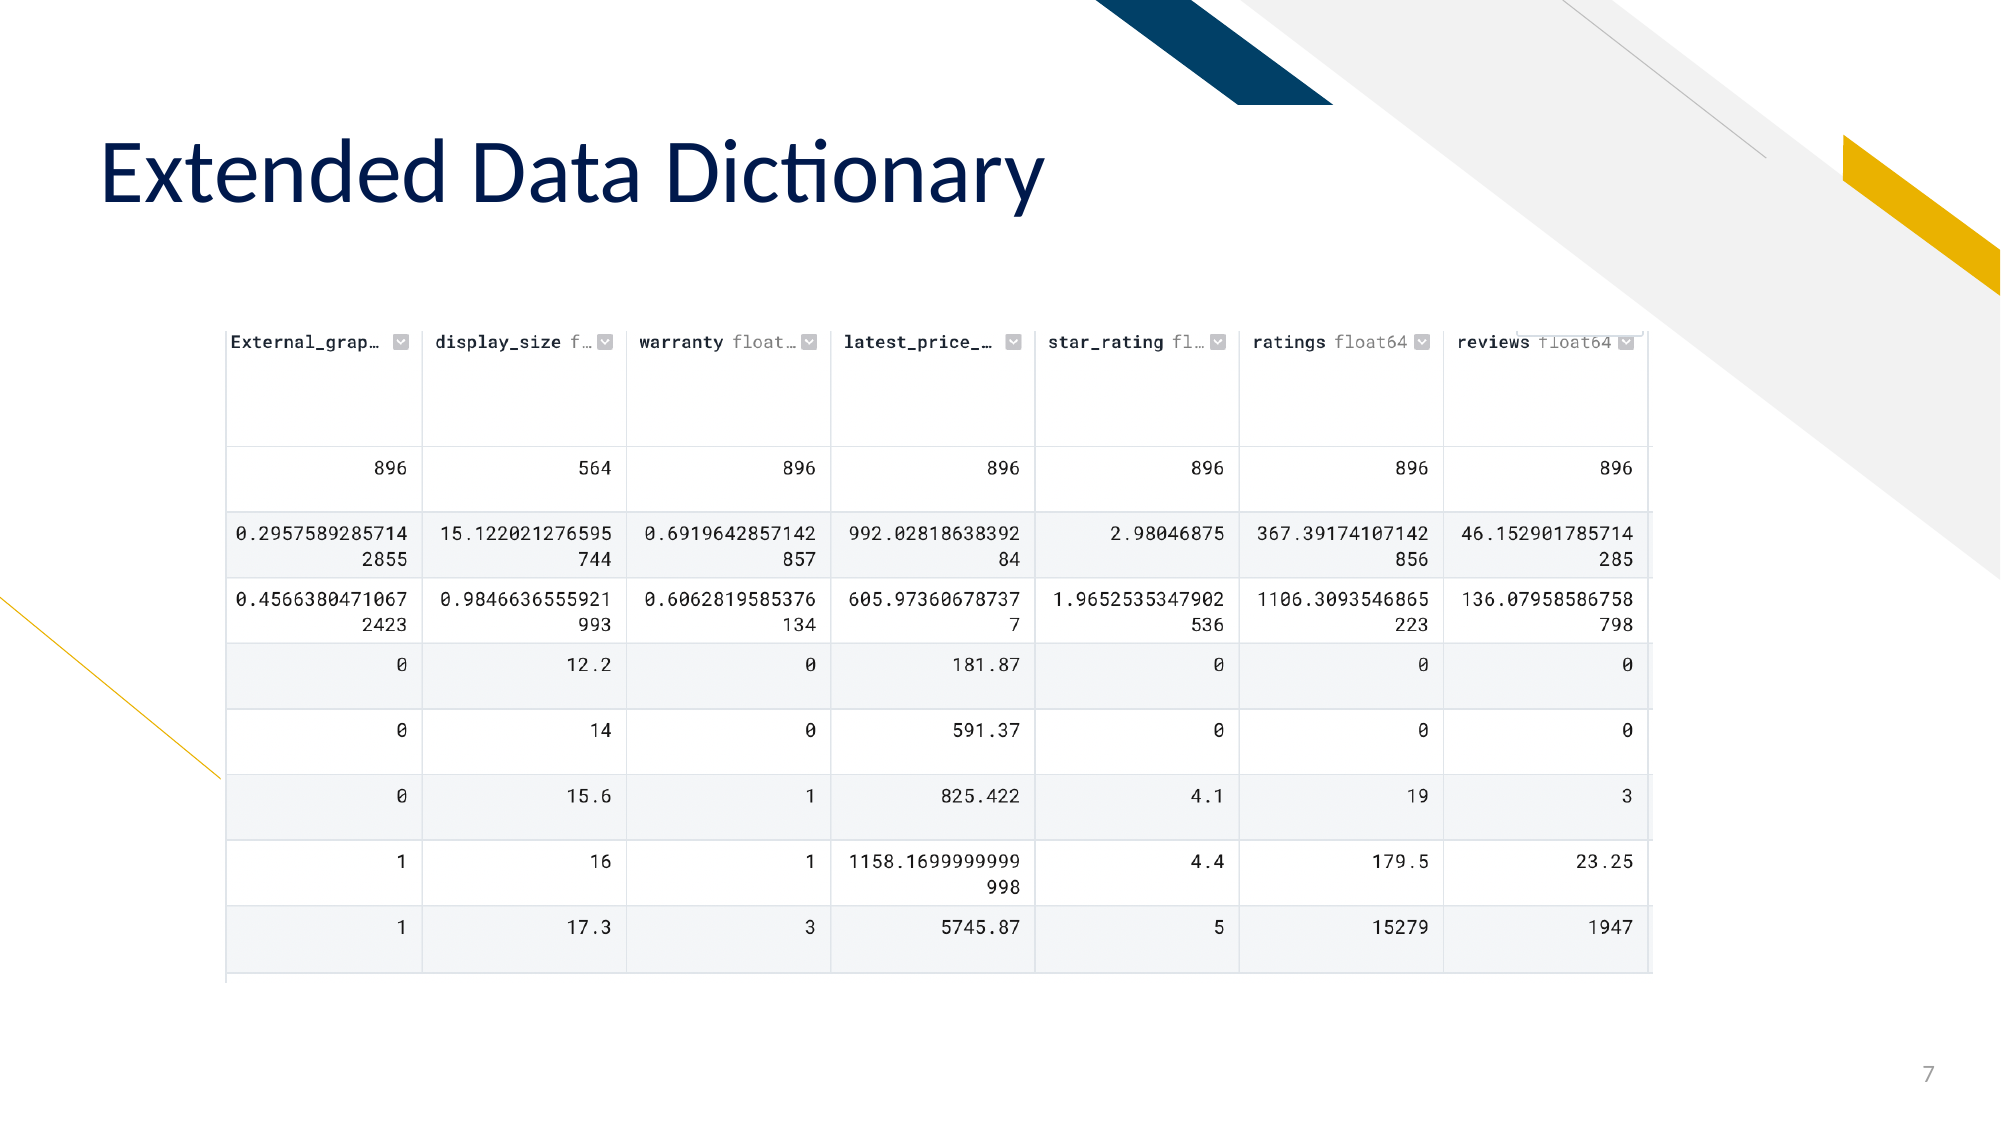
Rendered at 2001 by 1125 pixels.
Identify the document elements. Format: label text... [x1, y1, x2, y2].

picture [220, 331, 1656, 987]
slide_number 7 [1828, 1042, 1950, 1103]
title Extended Data Dictionary [85, 34, 1453, 223]
